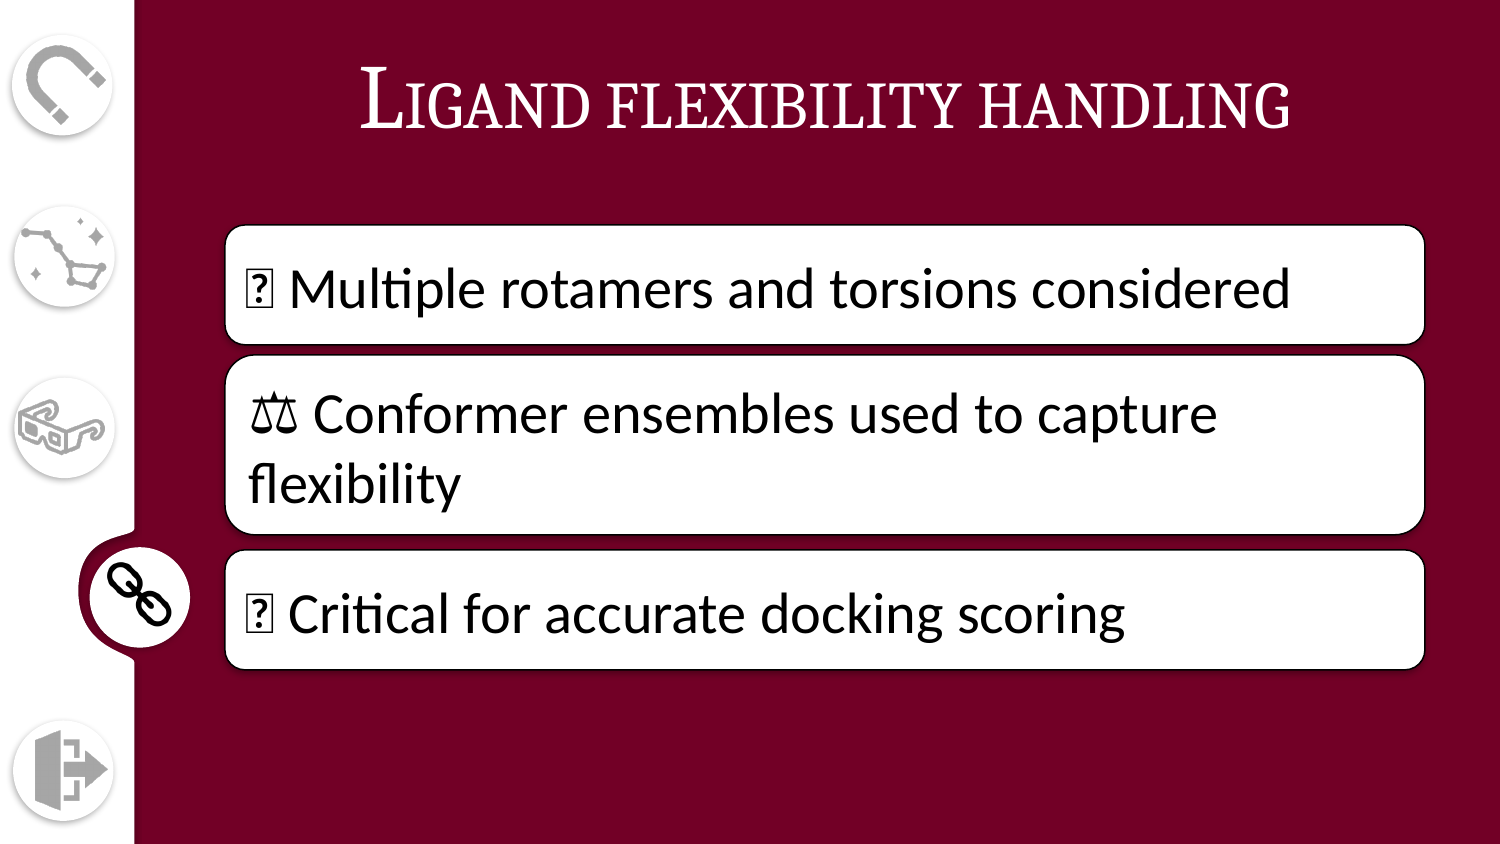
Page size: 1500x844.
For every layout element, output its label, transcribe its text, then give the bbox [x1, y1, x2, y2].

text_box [14, 377, 115, 479]
text_box LIGAND FLEXIBILITY HANDLING [343, 29, 1307, 155]
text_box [11, 34, 113, 136]
text_box [0, 0, 136, 844]
text_box 💡 Critical for accurate docking scoring [224, 549, 1426, 671]
text_box 🔄 Multiple rotamers and torsions considered [224, 224, 1426, 346]
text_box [89, 546, 191, 648]
text_box ⚖️ Conformer ensembles used to capture flexibility [224, 354, 1426, 536]
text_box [14, 206, 115, 307]
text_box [12, 720, 116, 822]
